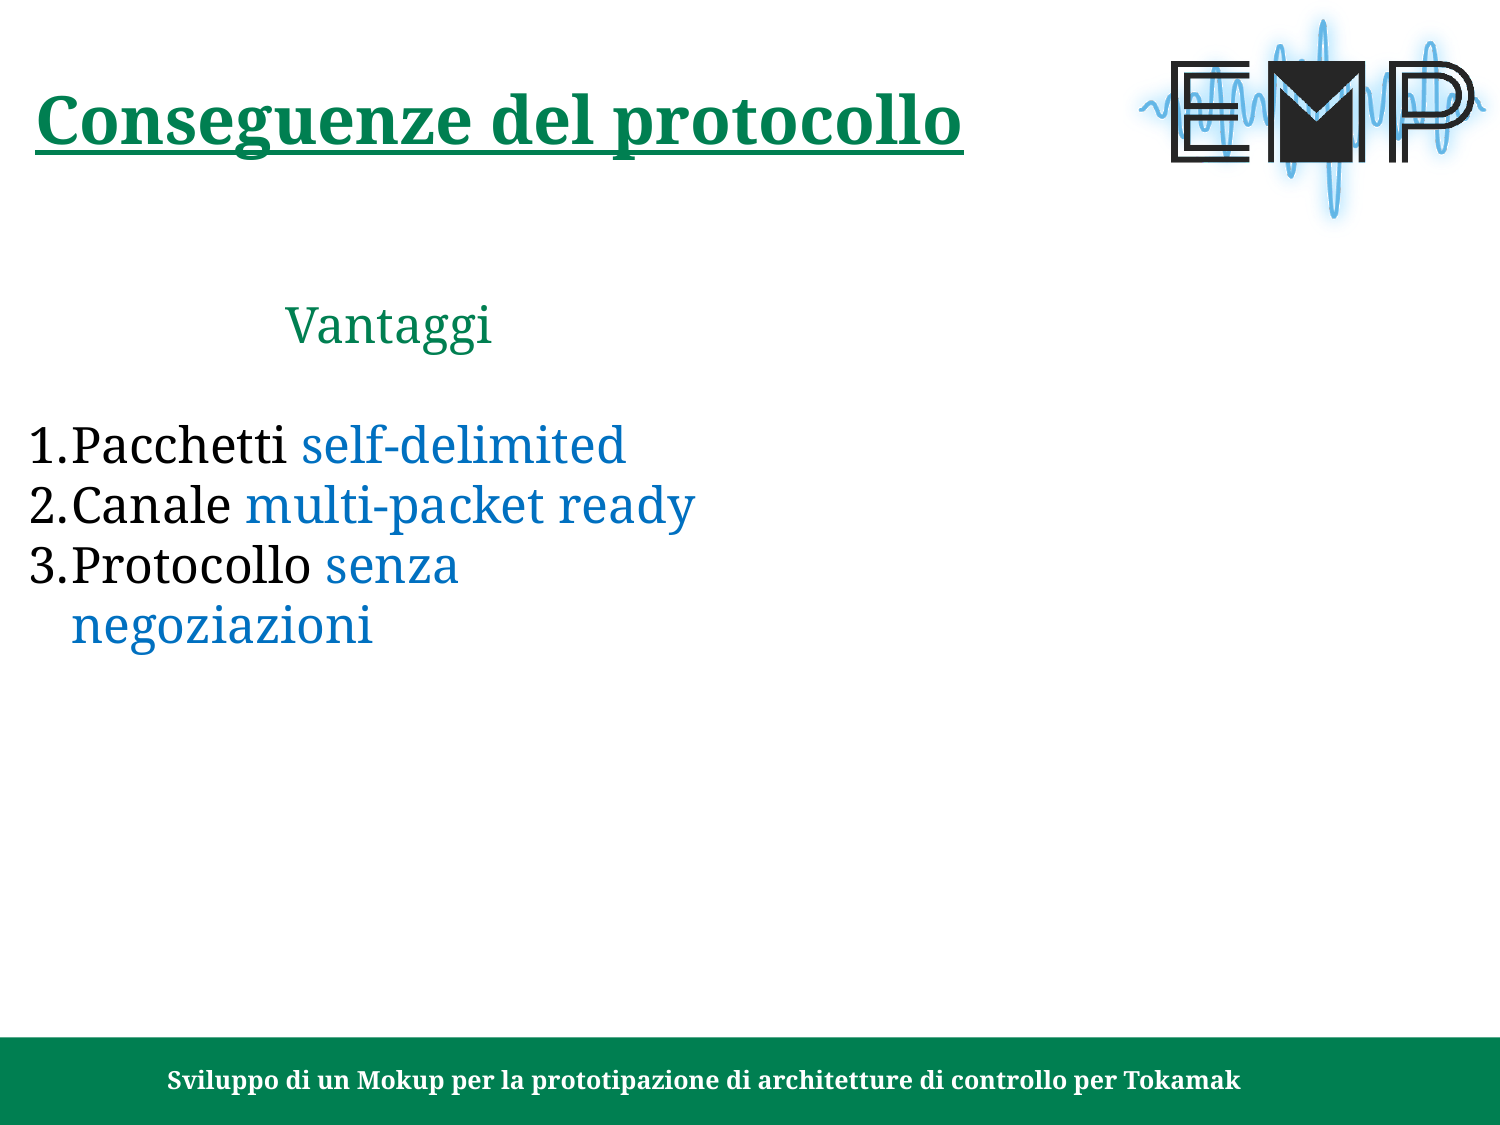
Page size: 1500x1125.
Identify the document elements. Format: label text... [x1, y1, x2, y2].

text_box Vantaggi Pacchetti self-delimited Canale multi-packet ready Protocollo senza negoziazioni [14, 285, 765, 661]
picture [1123, 0, 1500, 239]
text_box Conseguenze del protocollo [20, 70, 979, 166]
text_box 15/10/2021 Sviluppo di un Mokup per la prototipazione di architetture di controllo per Tokamak Pagina 73 [0, 1037, 1500, 1125]
